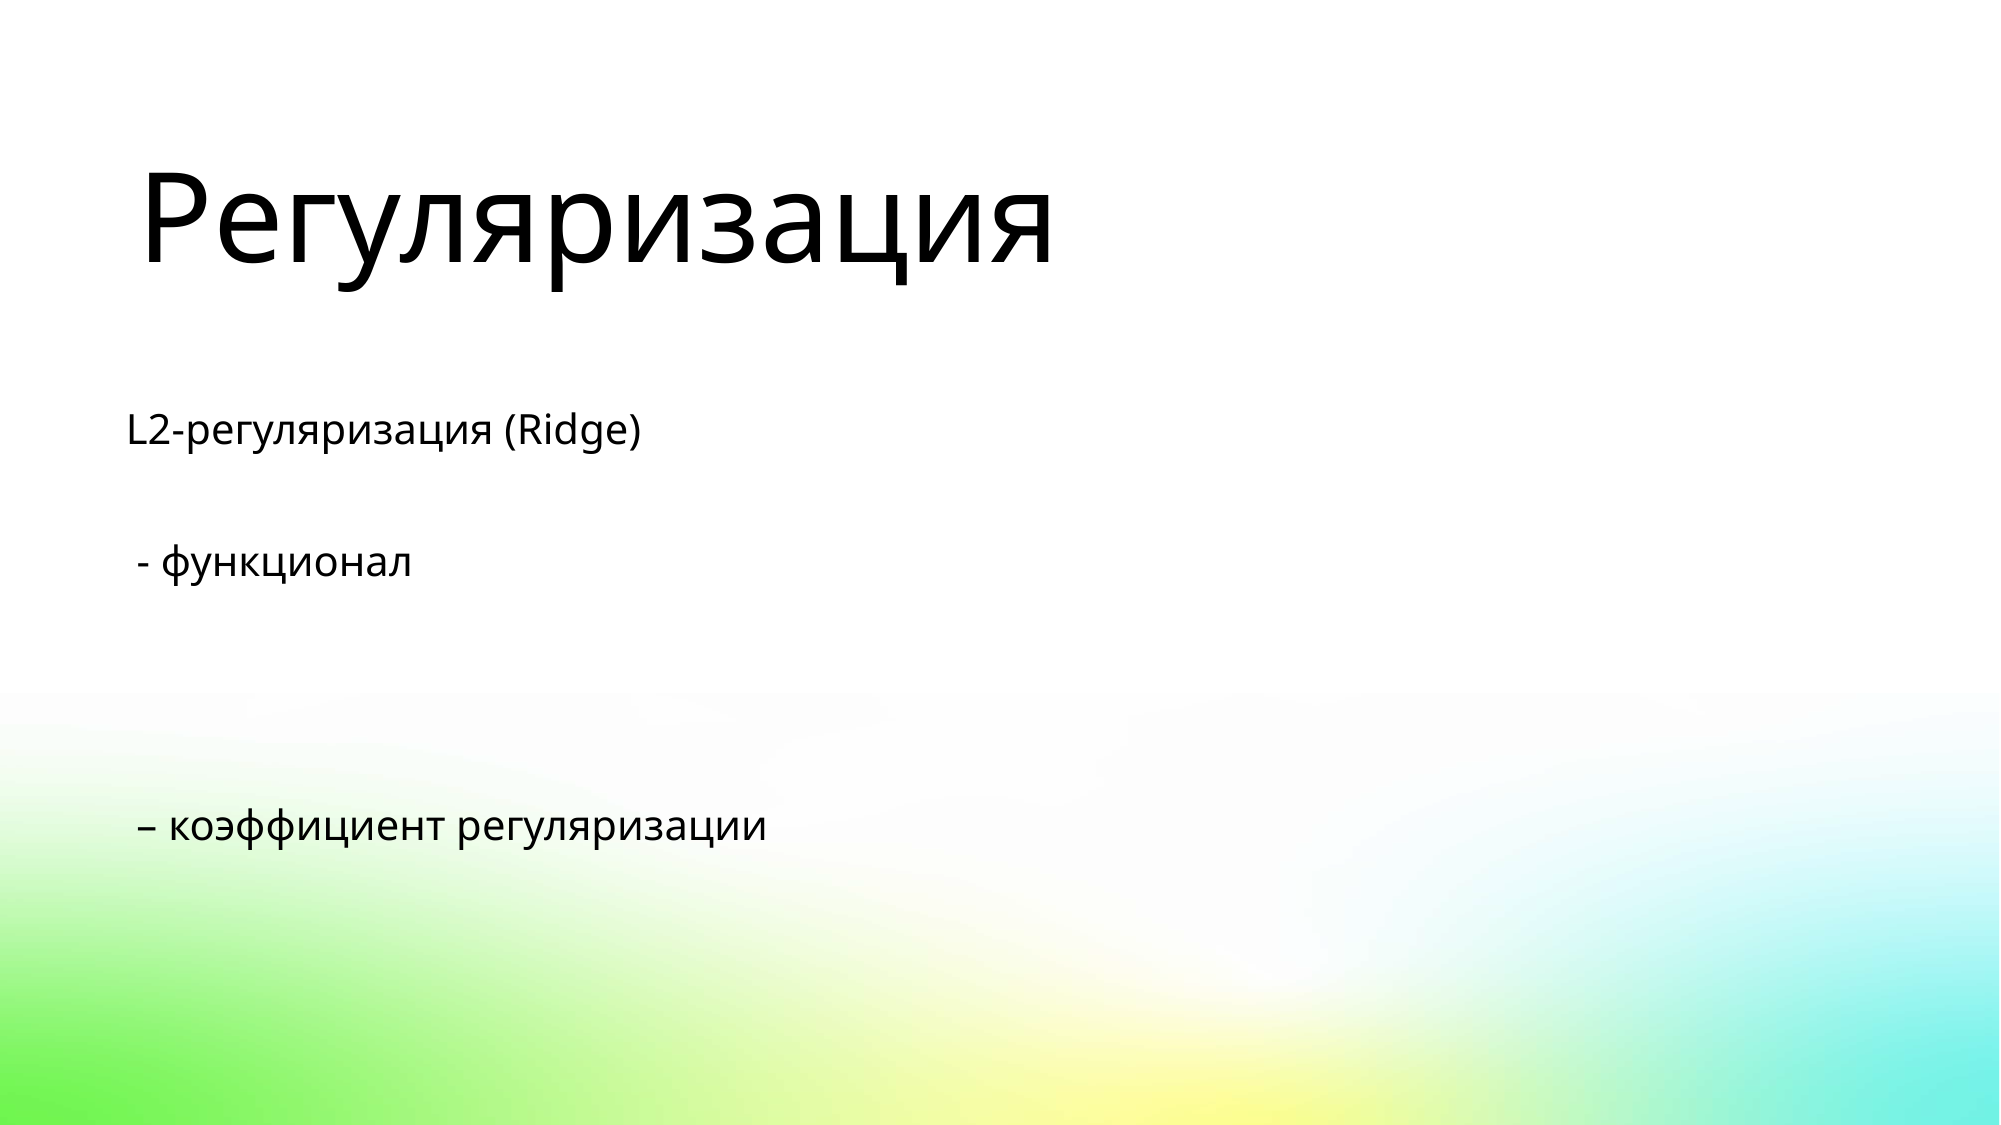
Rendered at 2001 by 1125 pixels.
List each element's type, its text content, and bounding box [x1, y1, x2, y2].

picture [0, 693, 2000, 1125]
text_box Регуляризация [137, 137, 1888, 338]
